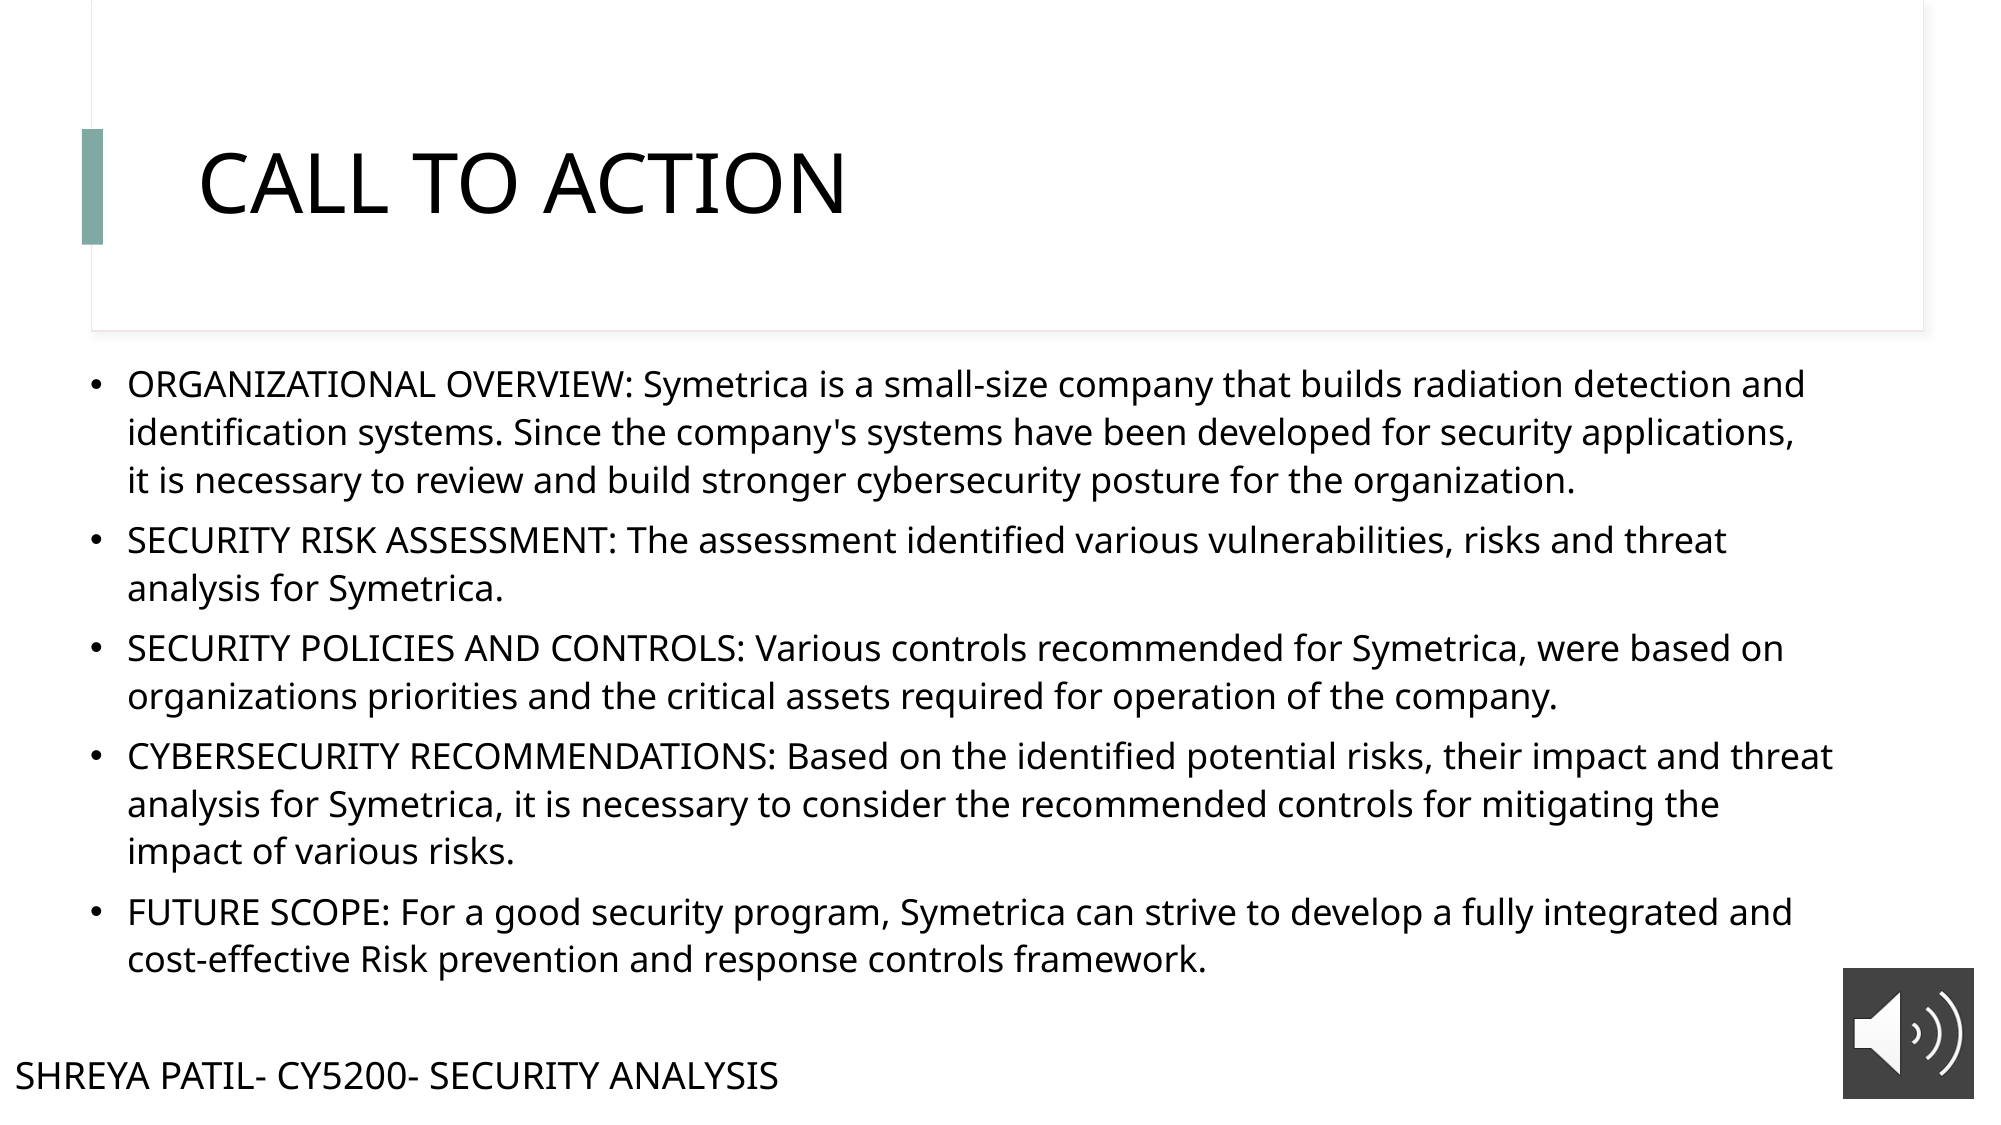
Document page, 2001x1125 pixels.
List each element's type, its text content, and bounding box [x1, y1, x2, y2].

picture [1841, 966, 1975, 1100]
title CALL TO ACTION [183, 90, 1851, 284]
text_box SHREYA PATIL- CY5200- SECURITY ANALYSIS [0, 1044, 860, 1105]
list ORGANIZATIONAL OVERVIEW: Symetrica is a small-size company that builds radiation detection and identification systems. Since the company's systems have been developed for security applications, it is necessary to review and build stronger cybersecurity posture for the organization. SECURITY RISK ASSESSMENT: The assessment identified various vulnerabilities, risks and threat analysis for Symetrica. SECURITY POLICIES AND CONTROLS: Various controls recommended for Symetrica, were based on organizations priorities and the critical assets required for operation of the company. CYBERSECURITY RECOMMENDATIONS: Based on the identified potential risks, their impact and threat analysis for Symetrica, it is necessary to consider the recommended controls for mitigating the impact of various risks. FUTURE SCOPE: For a good security program, Symetrica can strive to develop a fully integrated and cost-effective Risk prevention and response controls framework. [75, 350, 1851, 1013]
